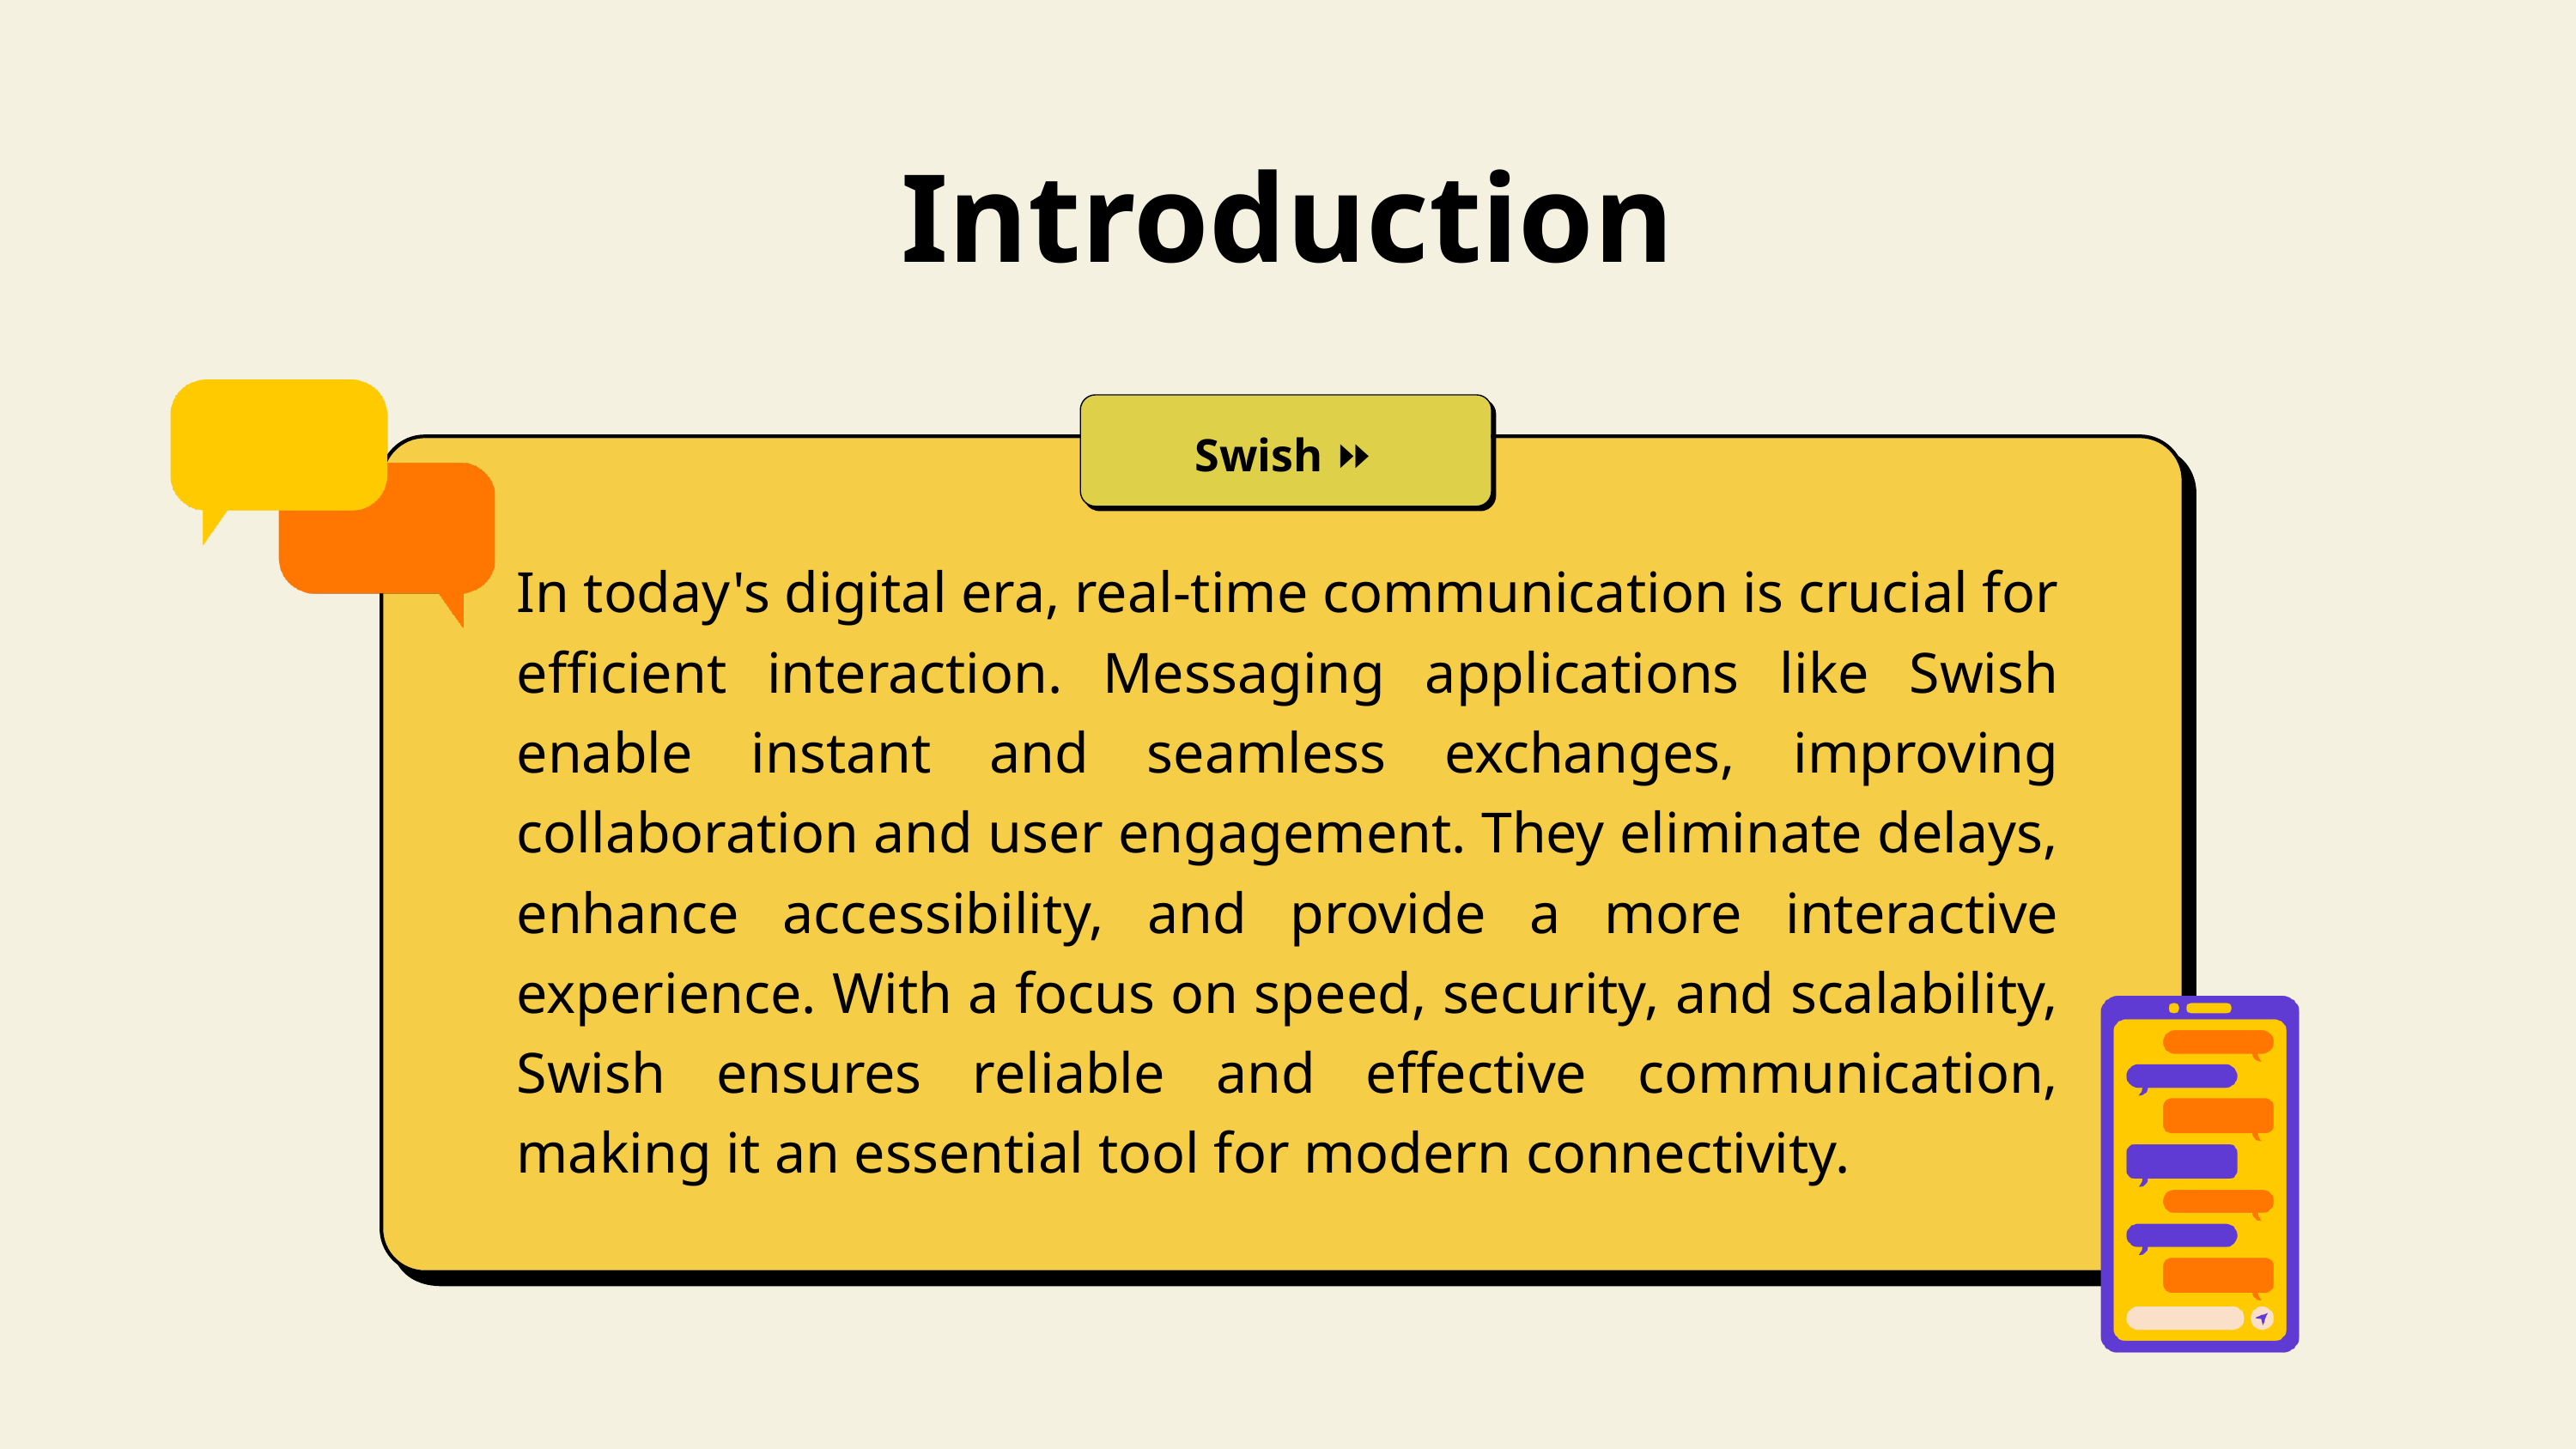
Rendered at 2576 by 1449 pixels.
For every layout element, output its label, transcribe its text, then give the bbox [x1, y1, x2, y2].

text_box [1079, 394, 1497, 512]
text_box Introduction [156, 153, 2420, 288]
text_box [379, 433, 2197, 1287]
text_box [2100, 996, 2300, 1353]
text_box [170, 379, 495, 628]
